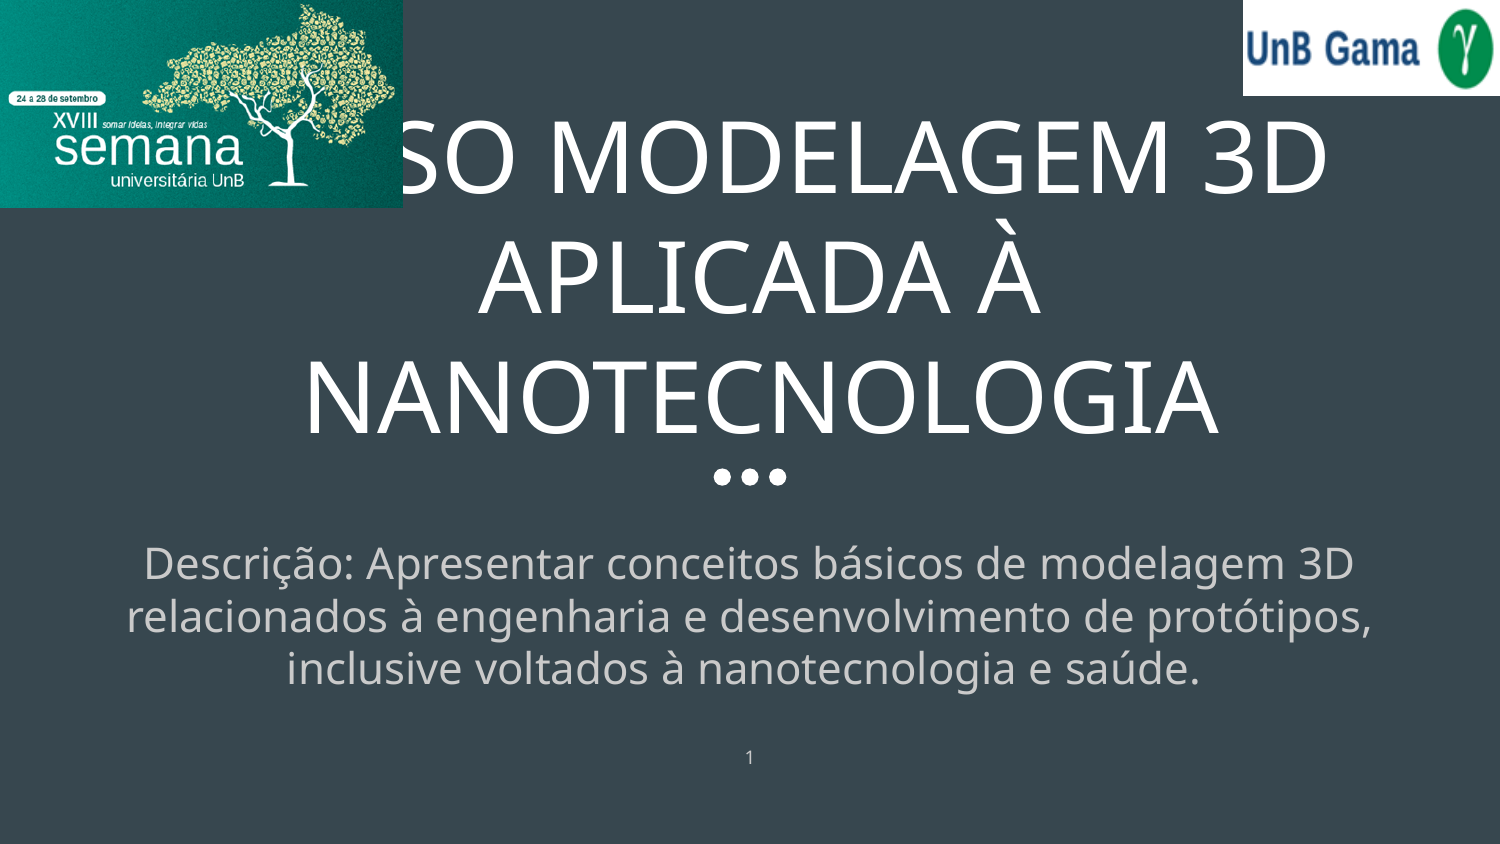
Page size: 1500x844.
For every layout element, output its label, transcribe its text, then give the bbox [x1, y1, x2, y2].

picture [1243, 0, 1500, 96]
subtitle Descrição: Apresentar conceitos básicos de modelagem 3D relacionados à engenharia e desenvolvimento de protótipos, inclusive voltados à nanotecnologia e saúde. 1 [110, 520, 1390, 651]
title CURSO MODELAGEM 3D APLICADA À NANOTECNOLOGIA [120, 184, 1401, 469]
picture [0, 0, 403, 208]
